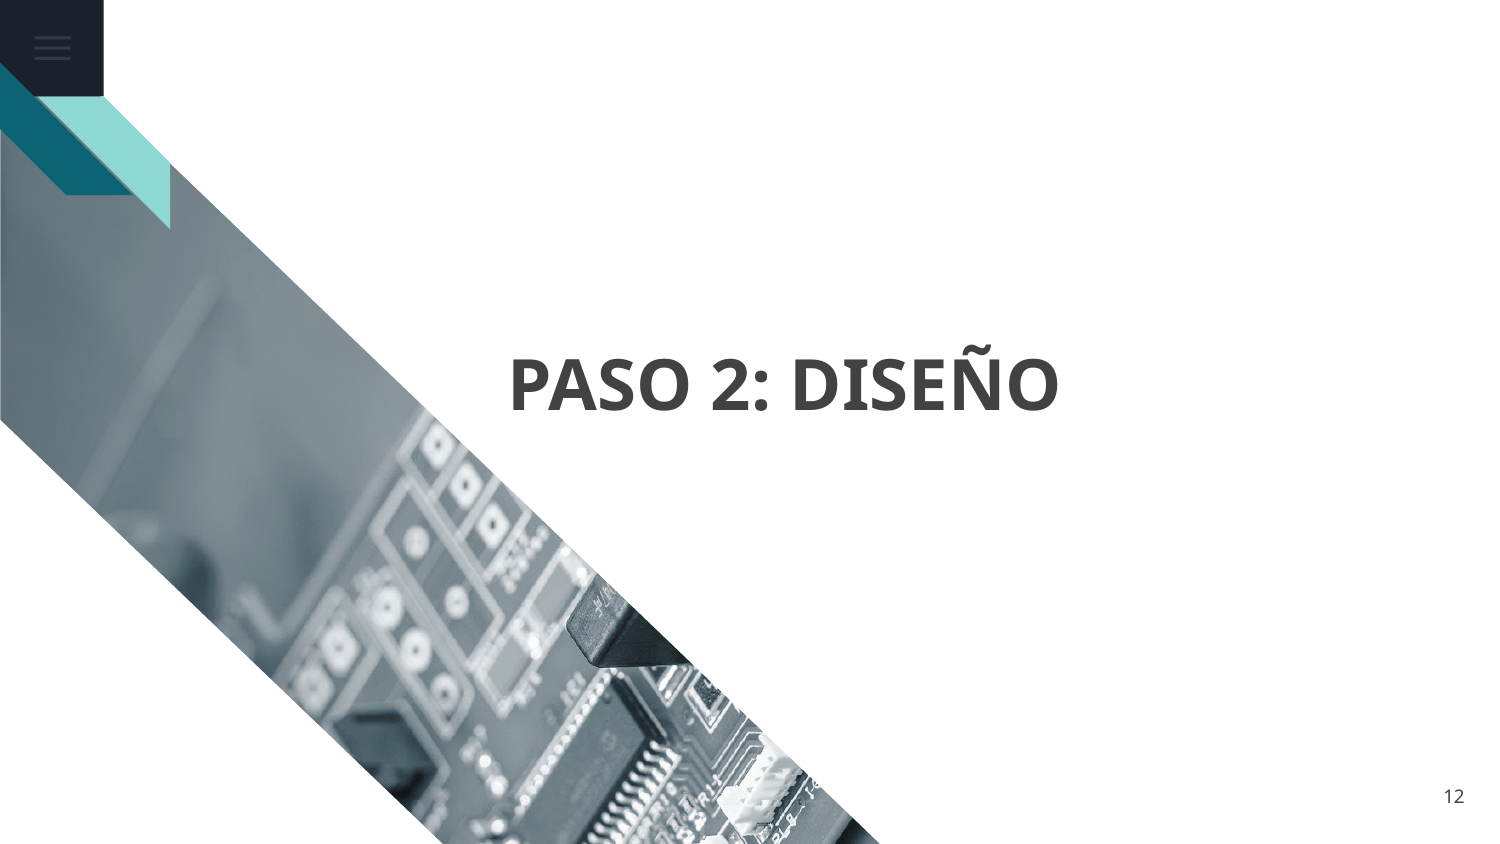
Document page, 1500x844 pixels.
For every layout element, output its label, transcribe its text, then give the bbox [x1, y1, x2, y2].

slide_number ‹#› [1389, 764, 1480, 830]
picture [0, 97, 880, 844]
title PASO 2: DISEÑO [492, 324, 1500, 475]
